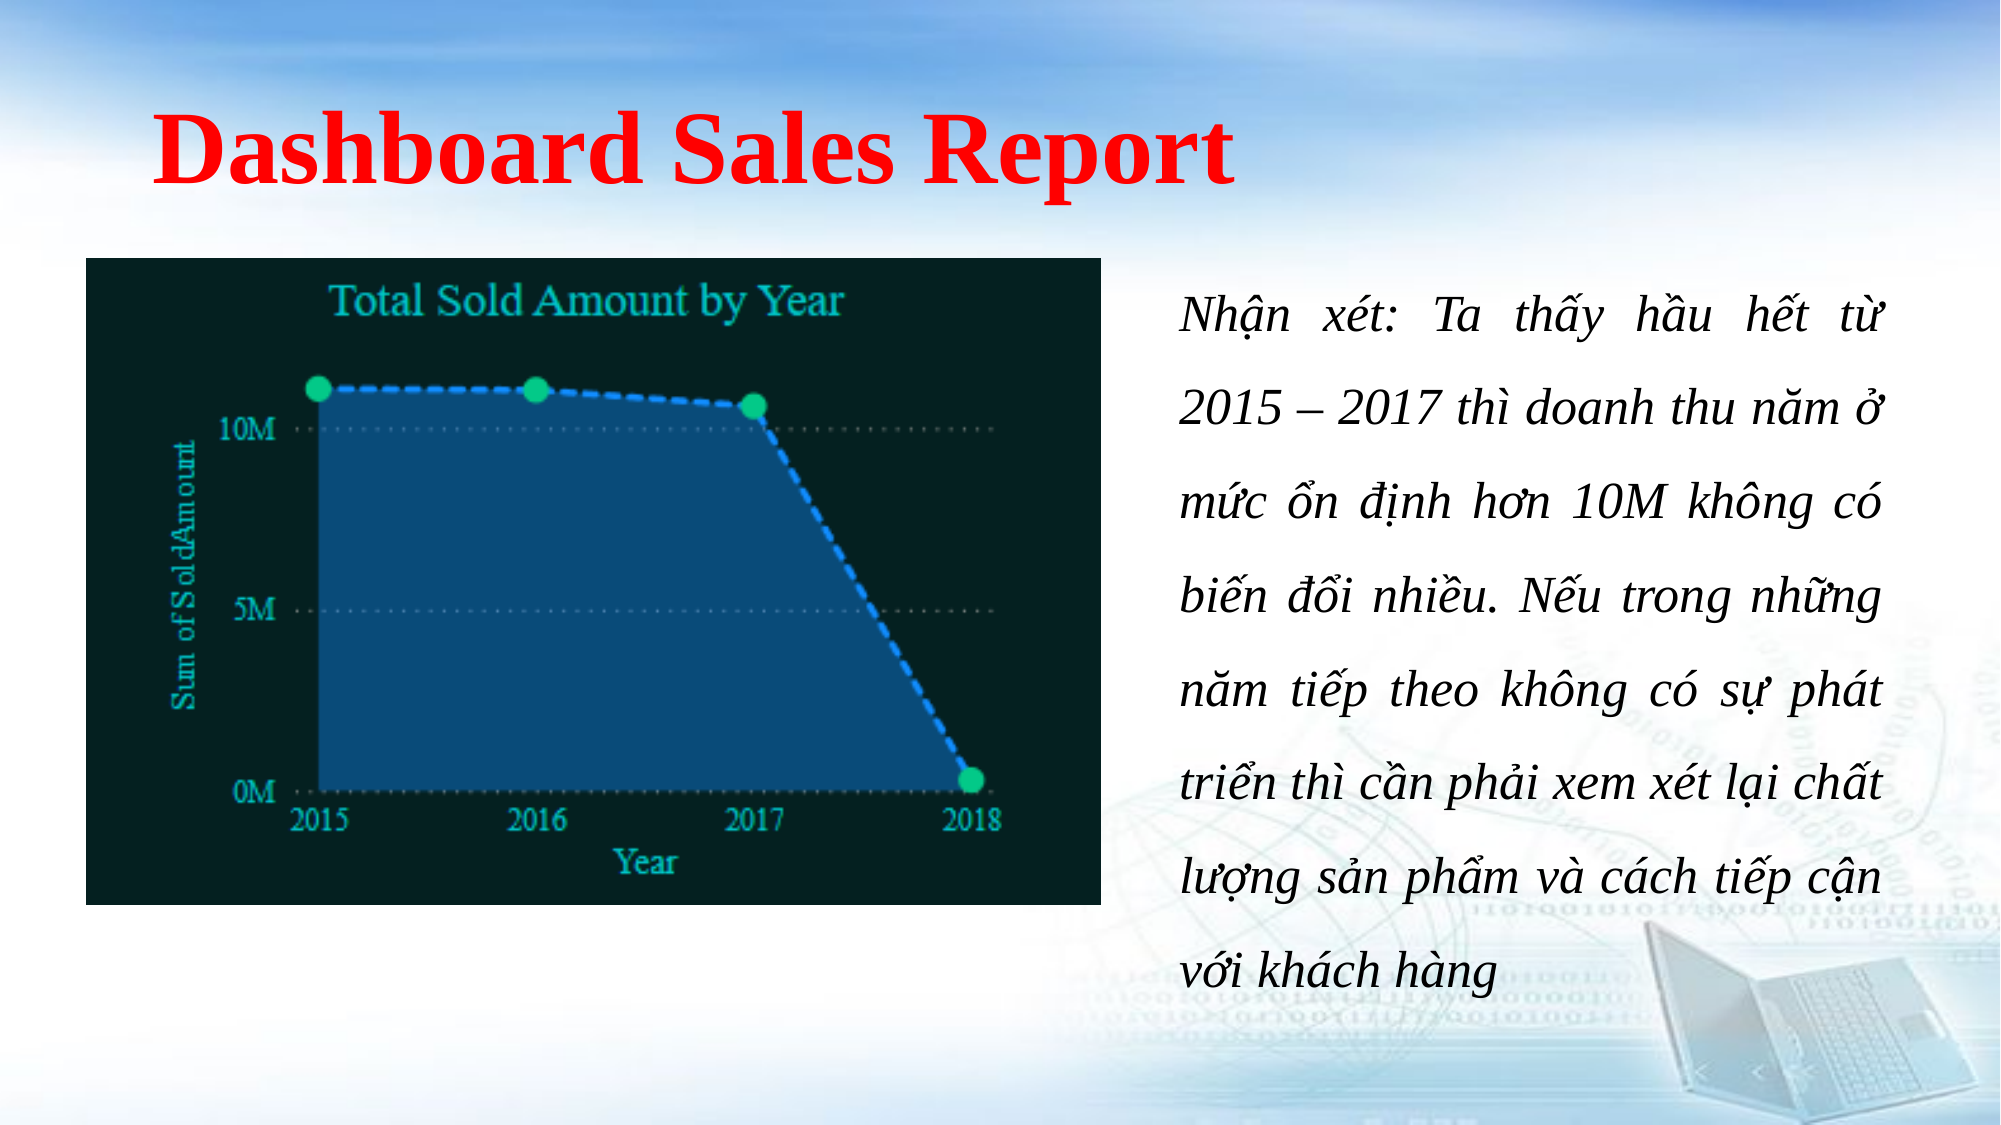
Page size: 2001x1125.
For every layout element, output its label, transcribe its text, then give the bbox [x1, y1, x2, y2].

title Dashboard Sales Report [137, 59, 1863, 241]
text_box Nhận xét: Ta thấy hầu hết từ 2015 – 2017 thì doanh thu năm ở mức ổn định hơn 10M không có biến đổi nhiều. Nếu trong những năm tiếp theo không có sự phát triển thì cần phải xem xét lại chất lượng sản phẩm và cách tiếp cận với khách hàng [1164, 240, 1898, 1005]
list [86, 258, 1101, 905]
picture [0, 0, 2001, 1125]
